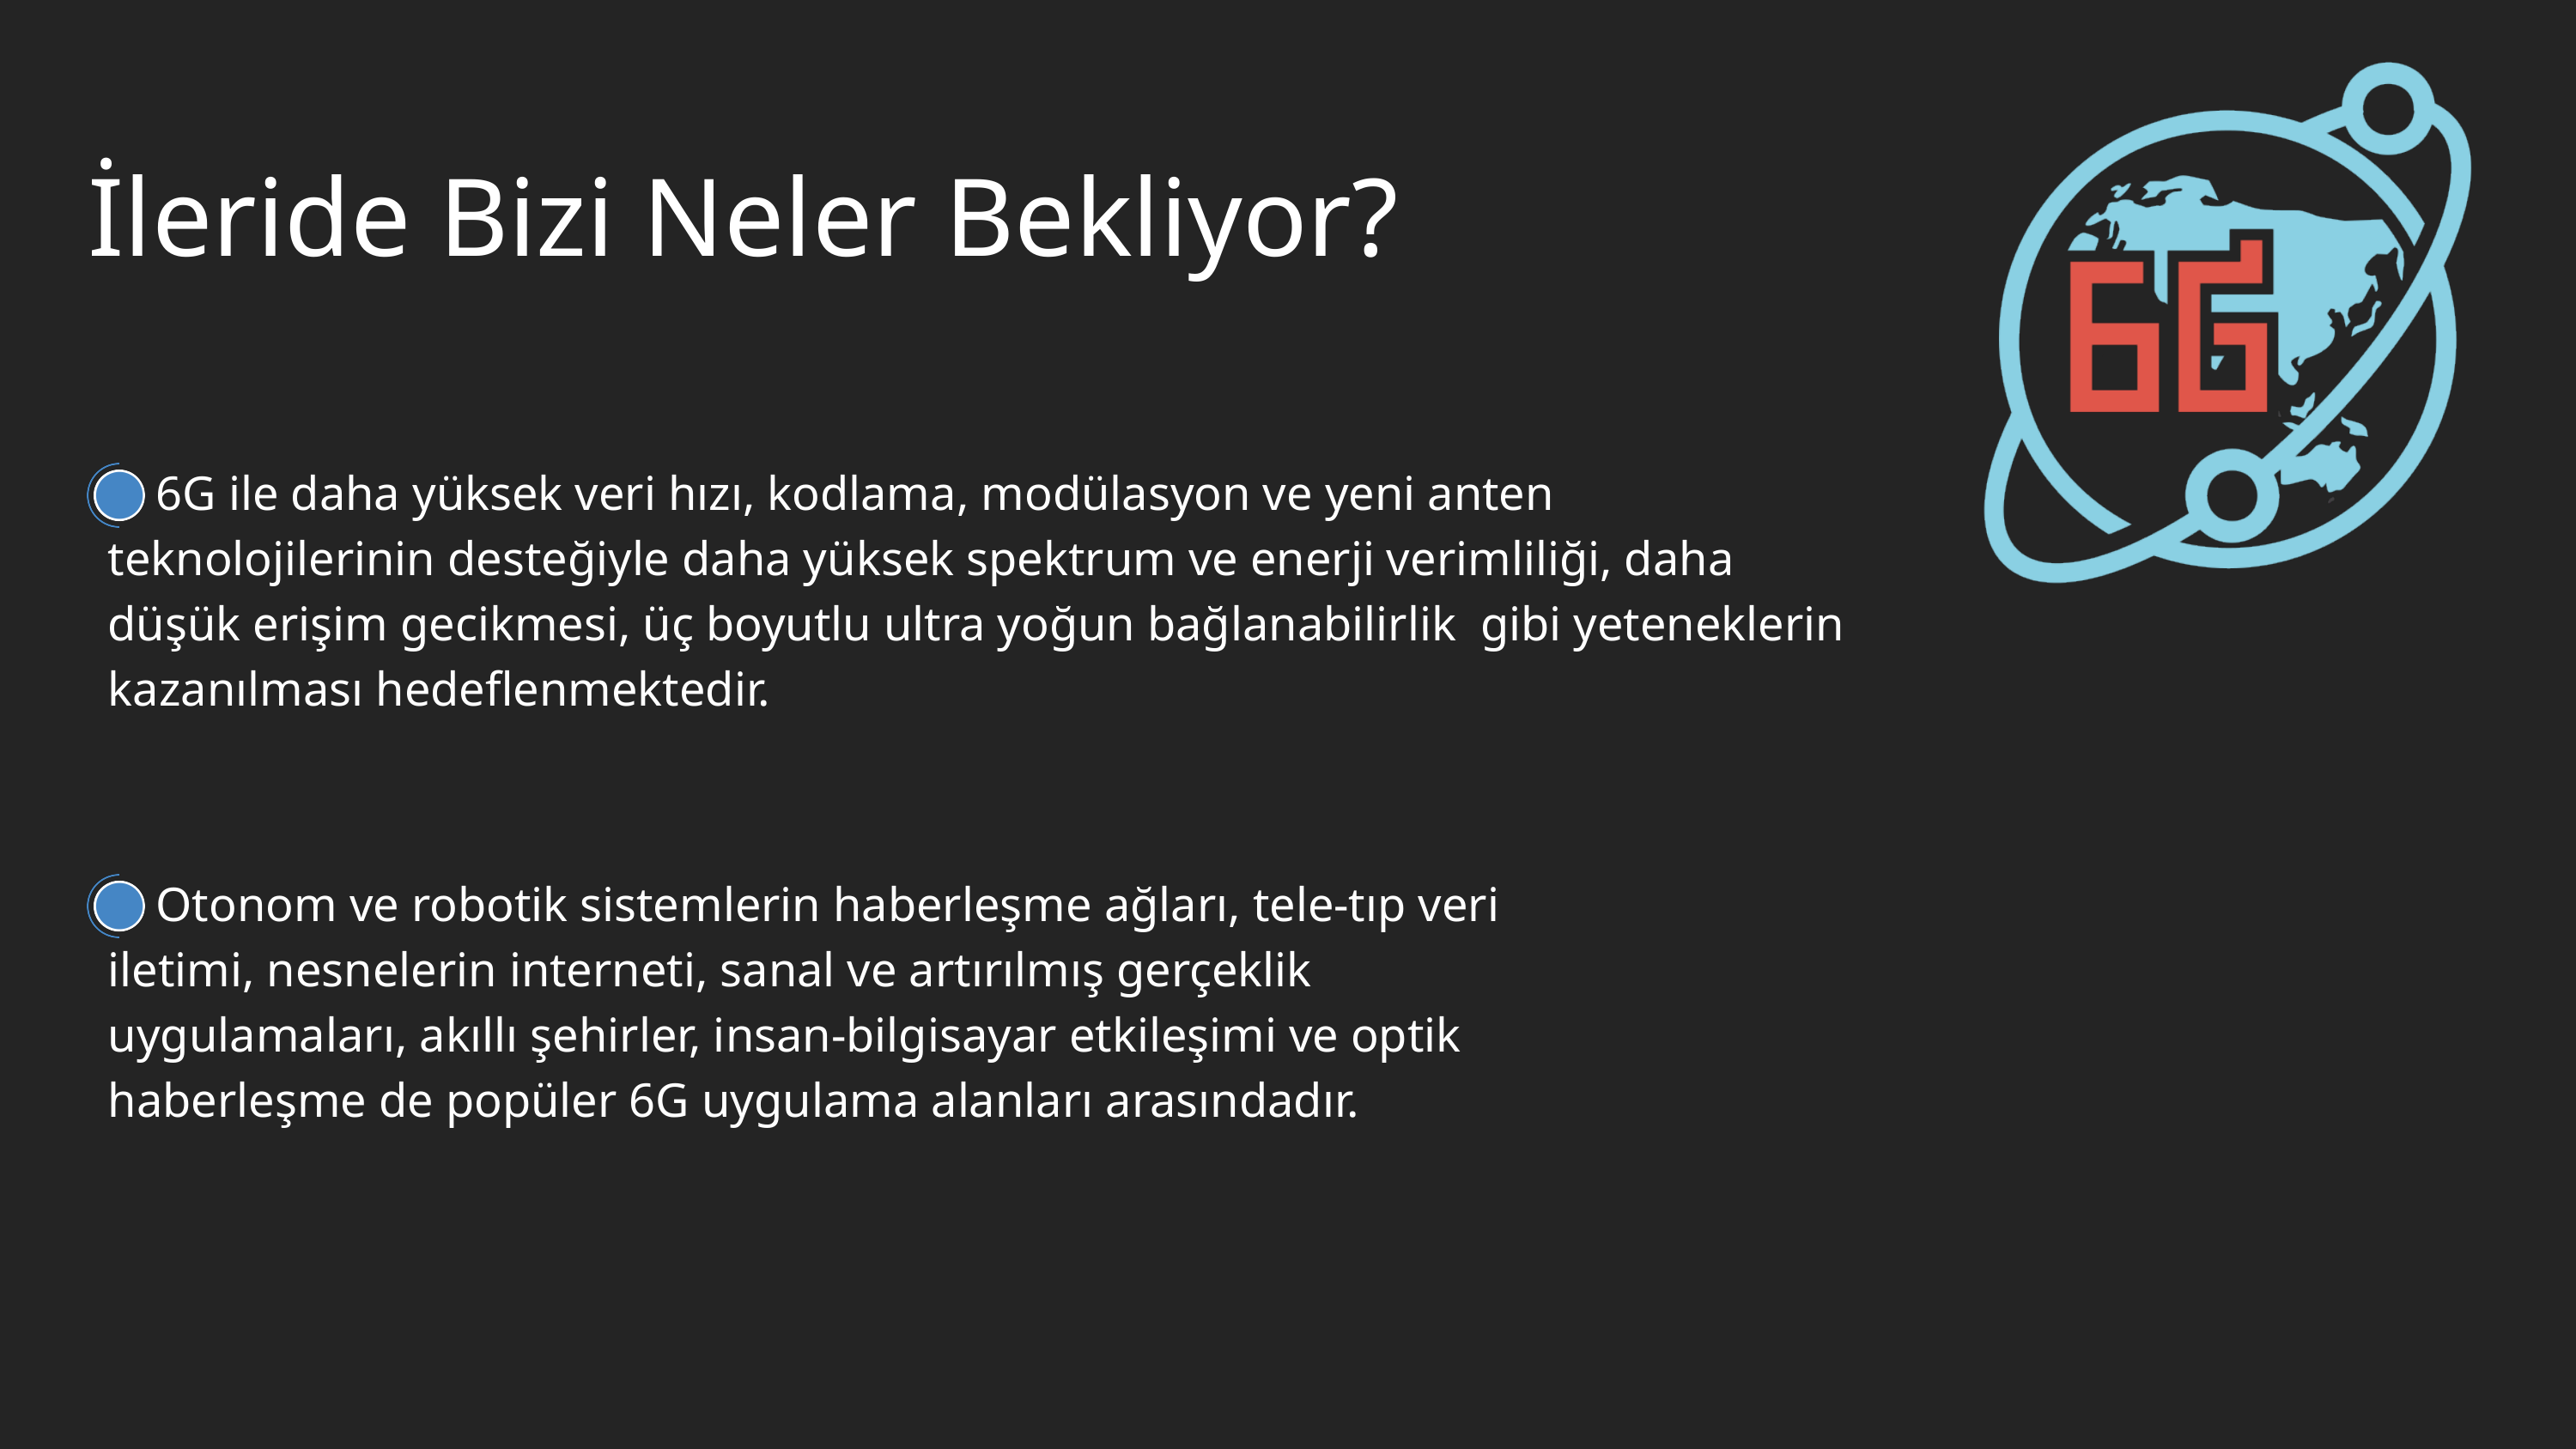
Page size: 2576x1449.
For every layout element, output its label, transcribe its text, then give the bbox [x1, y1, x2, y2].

picture [1938, 47, 2506, 627]
picture [87, 463, 145, 528]
text_box İleride Bizi Neler Bekliyor? [0, 127, 1488, 278]
text_box 6G ile daha yüksek veri hızı, kodlama, modülasyon ve yeni anten teknolojilerinin desteğiyle daha yüksek spektrum ve enerji verimliliği, daha düşük erişim gecikmesi, üç boyutlu ultra yoğun bağlanabilirlik gibi yeteneklerin kazanılması hedeflenmektedir. [107, 455, 1868, 716]
text_box Otonom ve robotik sistemlerin haberleşme ağları, tele-tıp veri iletimi, nesnelerin interneti, sanal ve artırılmış gerçeklik uygulamaları, akıllı şehirler, insan-bilgisayar etkileşimi ve optik haberleşme de popüler 6G uygulama alanları arasındadır. [107, 865, 1564, 1126]
picture [87, 873, 145, 939]
